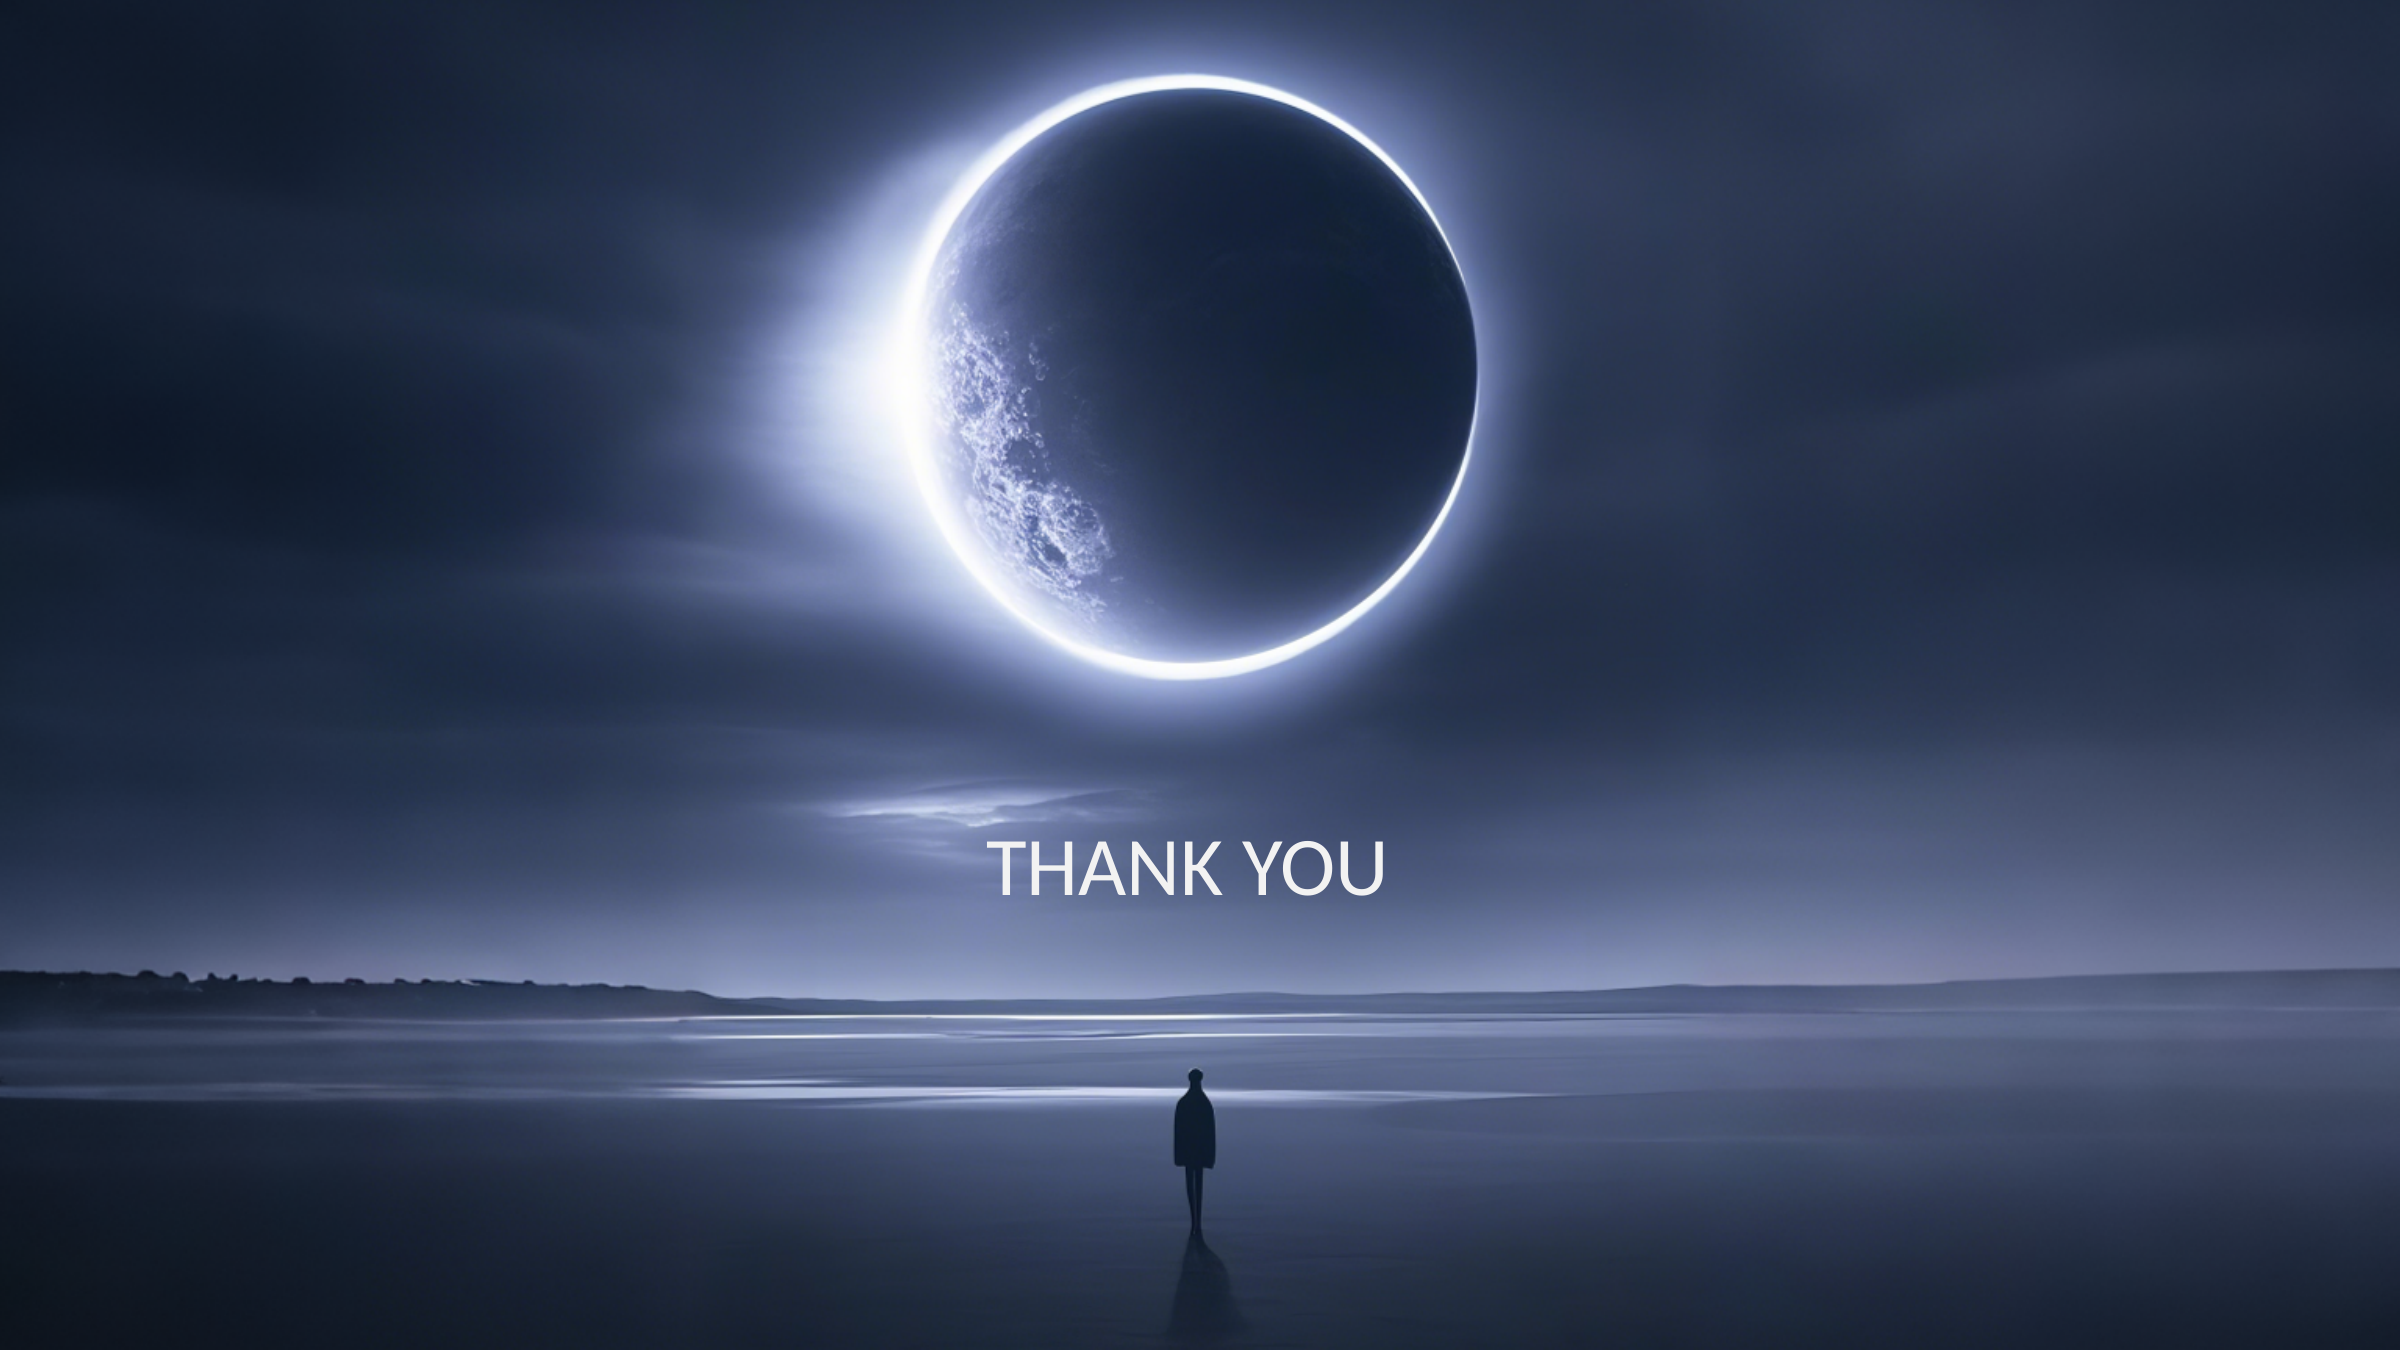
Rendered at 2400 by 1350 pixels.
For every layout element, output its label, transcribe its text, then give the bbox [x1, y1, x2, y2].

text_box THANK YOU [971, 804, 2172, 920]
picture [0, 0, 2400, 1350]
